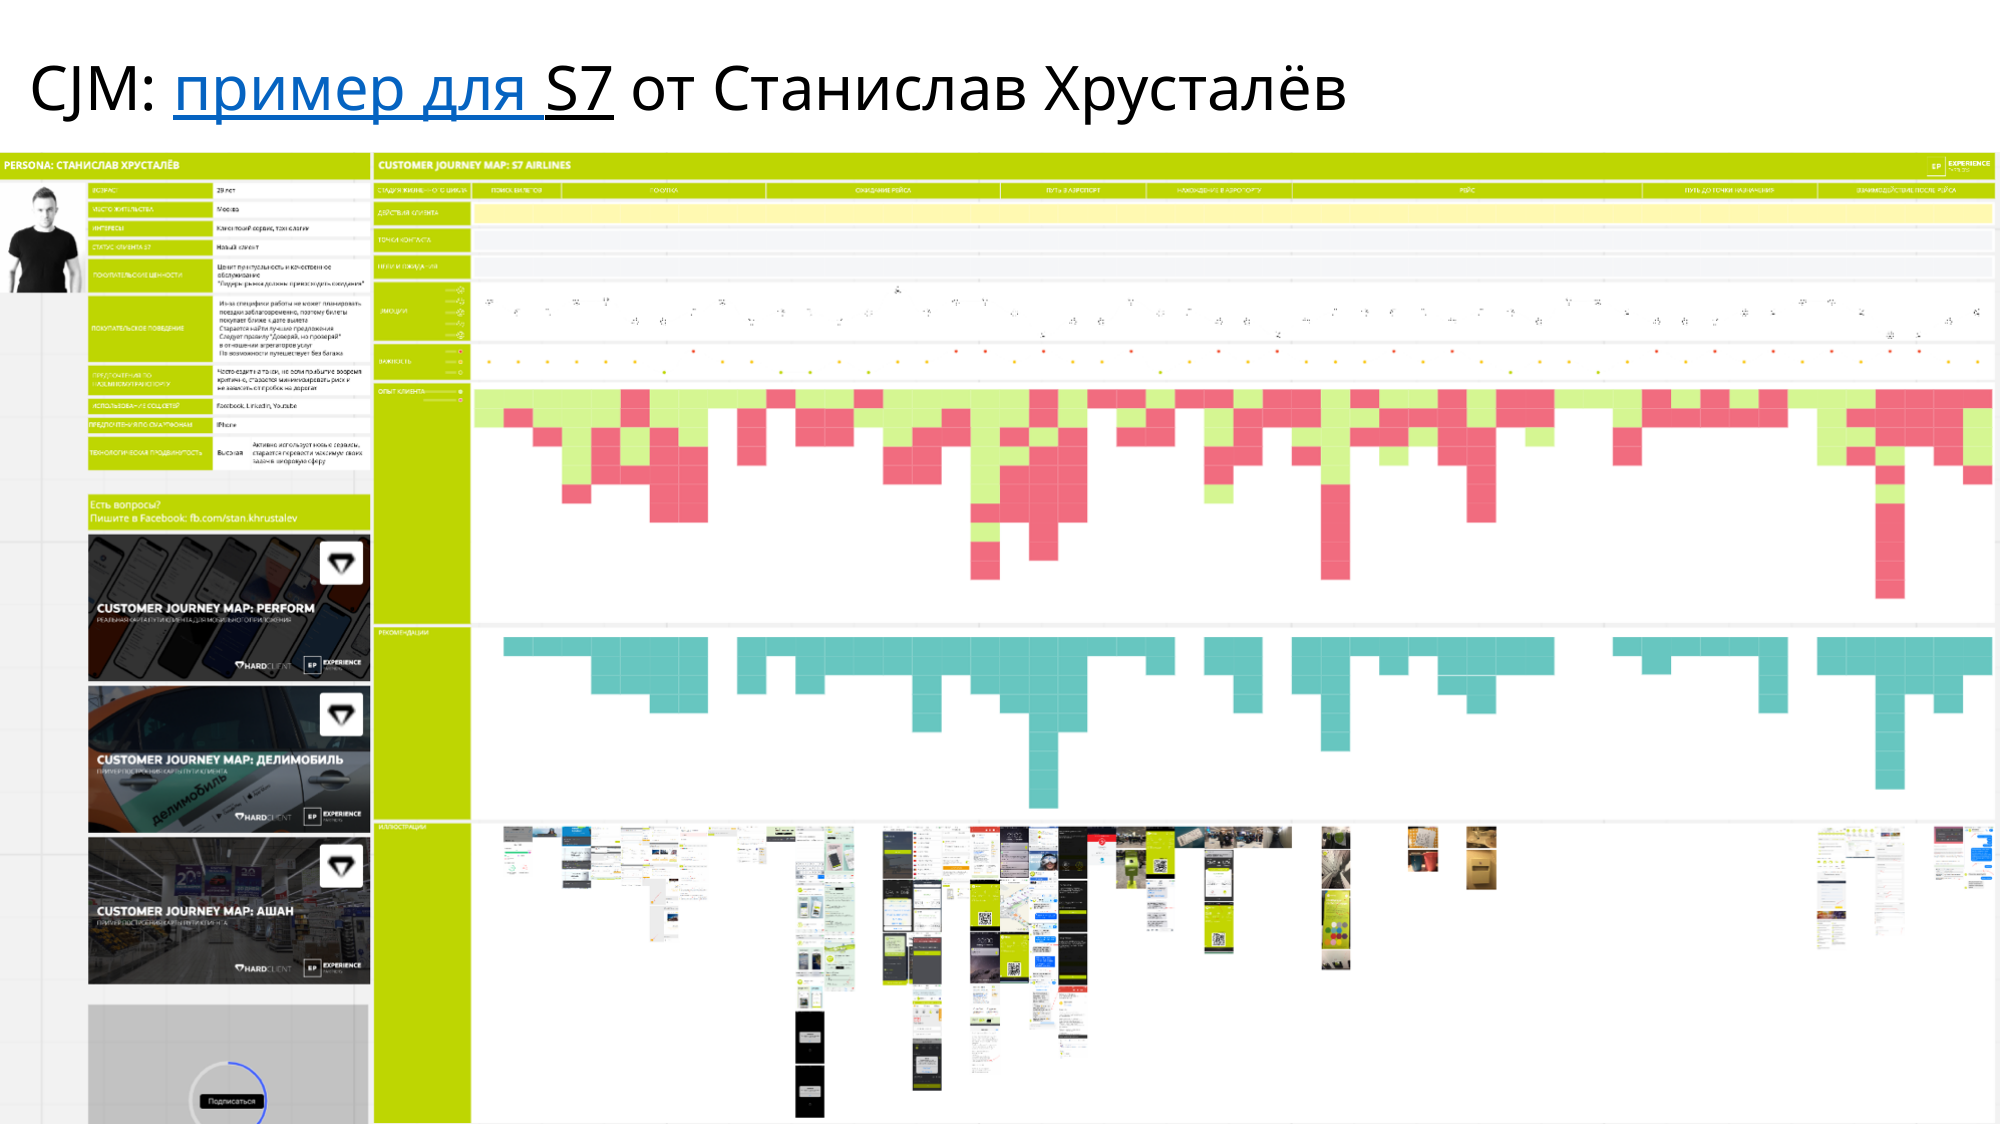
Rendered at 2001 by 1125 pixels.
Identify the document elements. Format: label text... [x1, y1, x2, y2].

title CJM: пример для S7 от Станислав Хрусталёв [14, 41, 1652, 134]
picture [0, 152, 2000, 1124]
